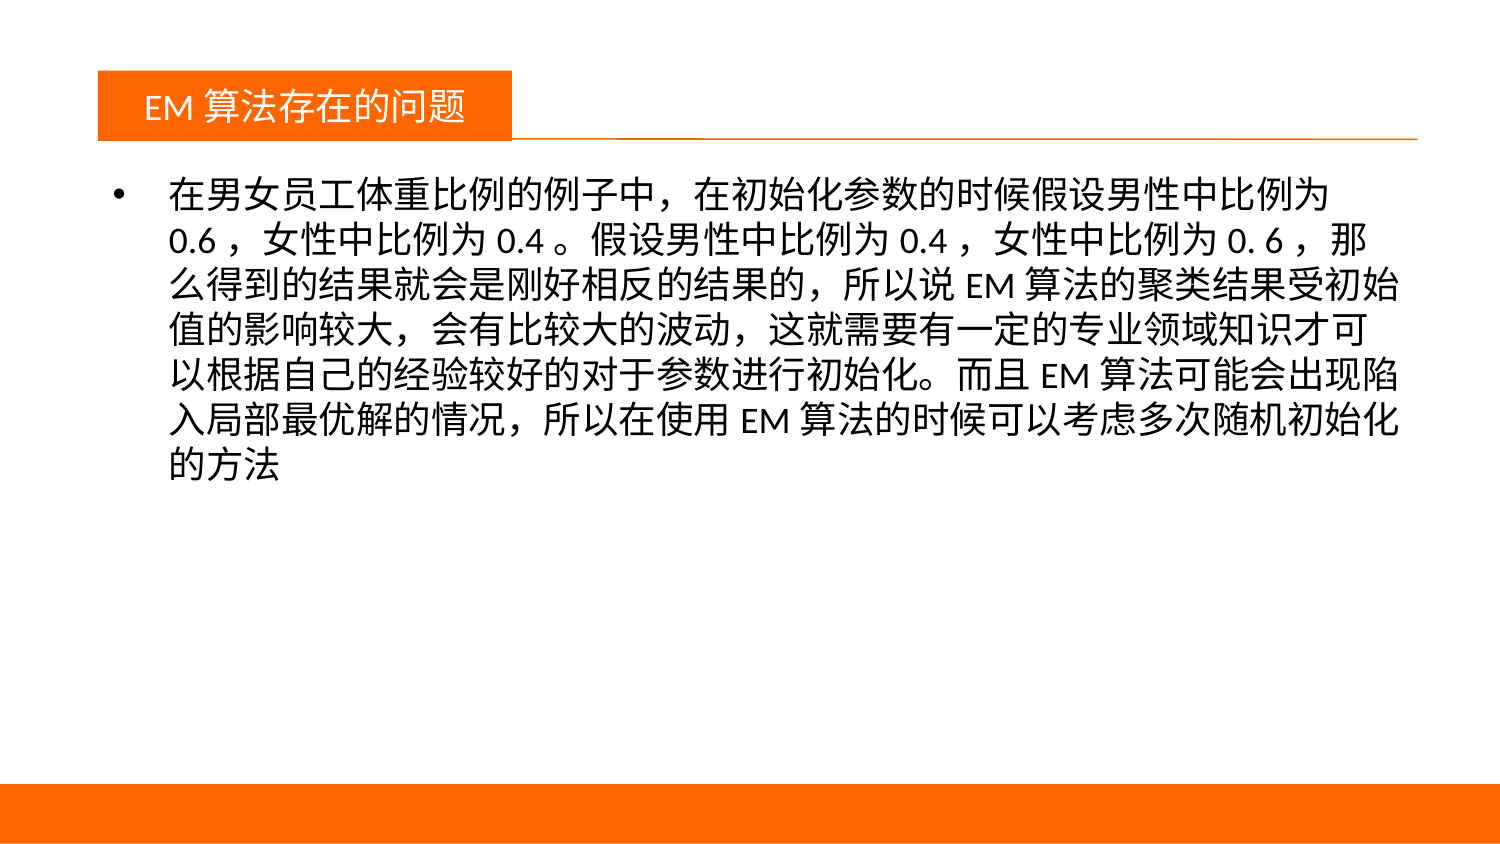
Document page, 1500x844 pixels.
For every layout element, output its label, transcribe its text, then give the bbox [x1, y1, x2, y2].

text_box 在男女员工体重比例的例子中，在初始化参数的时候假设男性中比例为0.6，女性中比例为0.4。假设男性中比例为0.4，女性中比例为0. 6，那么得到的结果就会是刚好相反的结果的，所以说EM算法的聚类结果受初始值的影响较大，会有比较大的波动，这就需要有一定的专业领域知识才可以根据自己的经验较好的对于参数进行初始化。而且EM算法可能会出现陷入局部最优解的情况，所以在使用EM算法的时候可以考虑多次随机初始化的方法 [97, 164, 1418, 494]
text_box [99, 70, 130, 147]
text_box EM算法存在的问题 [96, 68, 514, 143]
text_box [0, 782, 1500, 844]
